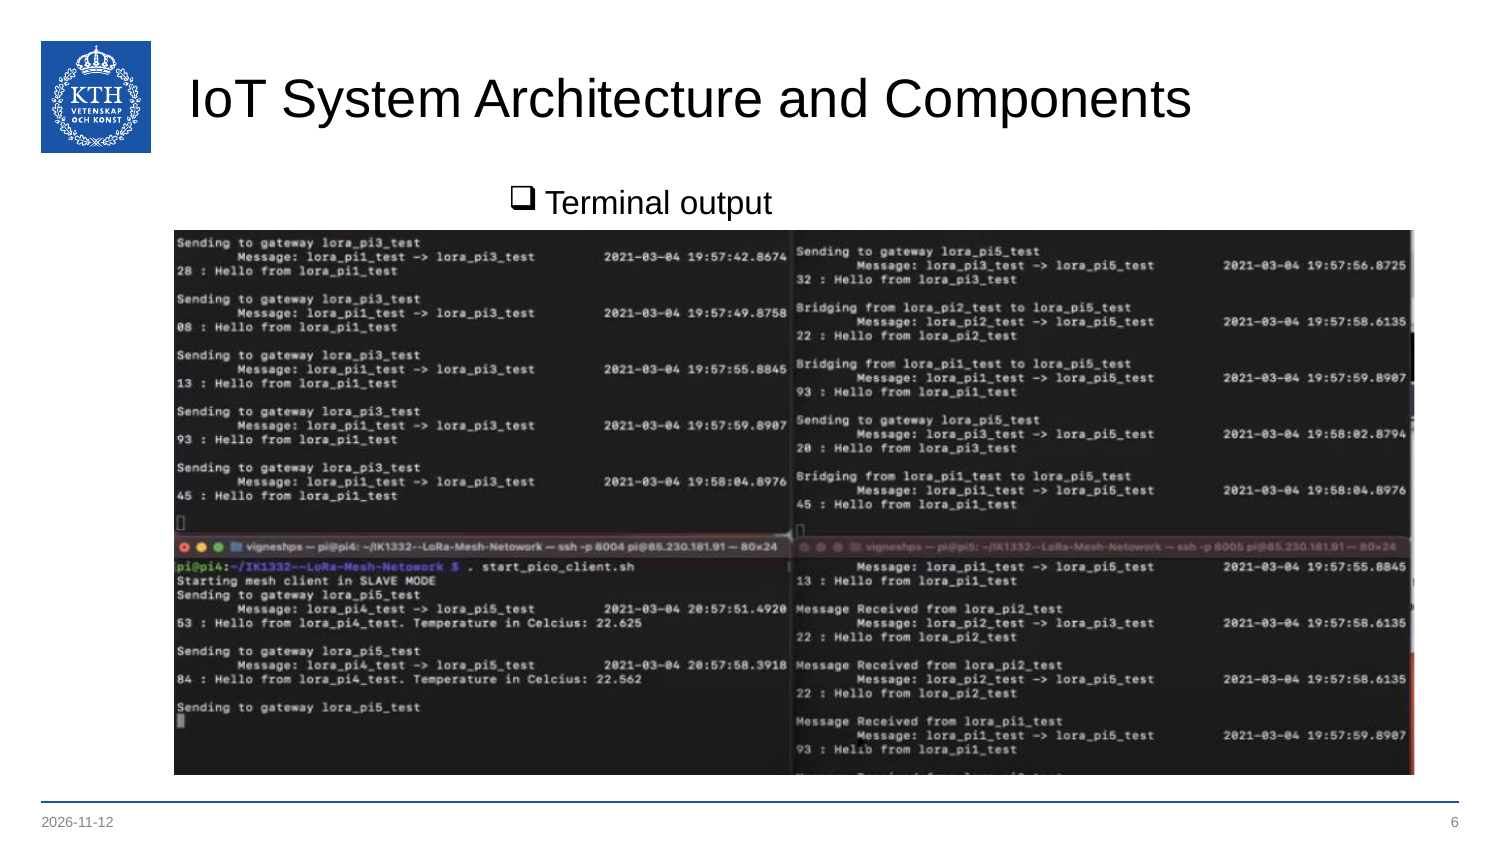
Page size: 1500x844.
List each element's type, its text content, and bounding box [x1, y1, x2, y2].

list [173, 229, 1415, 776]
slide_number 6 [1121, 811, 1459, 832]
title IoT System Architecture and Components [173, 41, 1413, 152]
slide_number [41, 811, 379, 832]
text_box Terminal output [493, 178, 948, 228]
